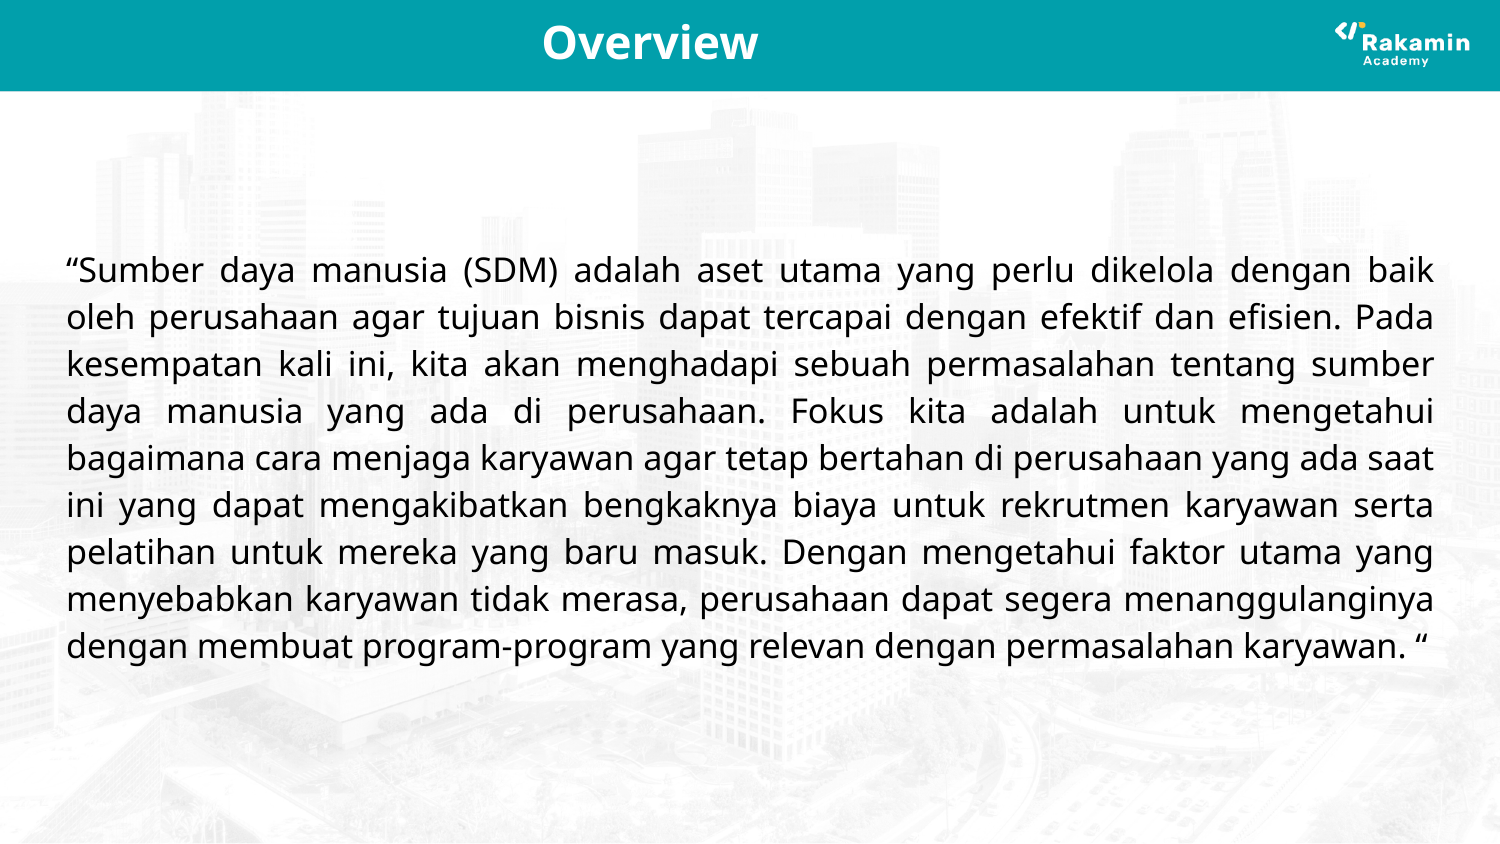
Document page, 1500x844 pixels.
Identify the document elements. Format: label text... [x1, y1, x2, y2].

picture [0, 0, 1500, 844]
list “Sumber daya manusia (SDM) adalah aset utama yang perlu dikelola dengan baik oleh perusahaan agar tujuan bisnis dapat tercapai dengan efektif dan efisien. Pada kesempatan kali ini, kita akan menghadapi sebuah permasalahan tentang sumber daya manusia yang ada di perusahaan. Fokus kita adalah untuk mengetahui bagaimana cara menjaga karyawan agar tetap bertahan di perusahaan yang ada saat ini yang dapat mengakibatkan bengkaknya biaya untuk rekrutmen karyawan serta pelatihan untuk mereka yang baru masuk. Dengan mengetahui faktor utama yang menyebabkan karyawan tidak merasa, perusahaan dapat segera menanggulanginya dengan membuat program-program yang relevan dengan permasalahan karyawan. “ [51, 227, 1449, 730]
title Overview [0, 0, 1301, 92]
